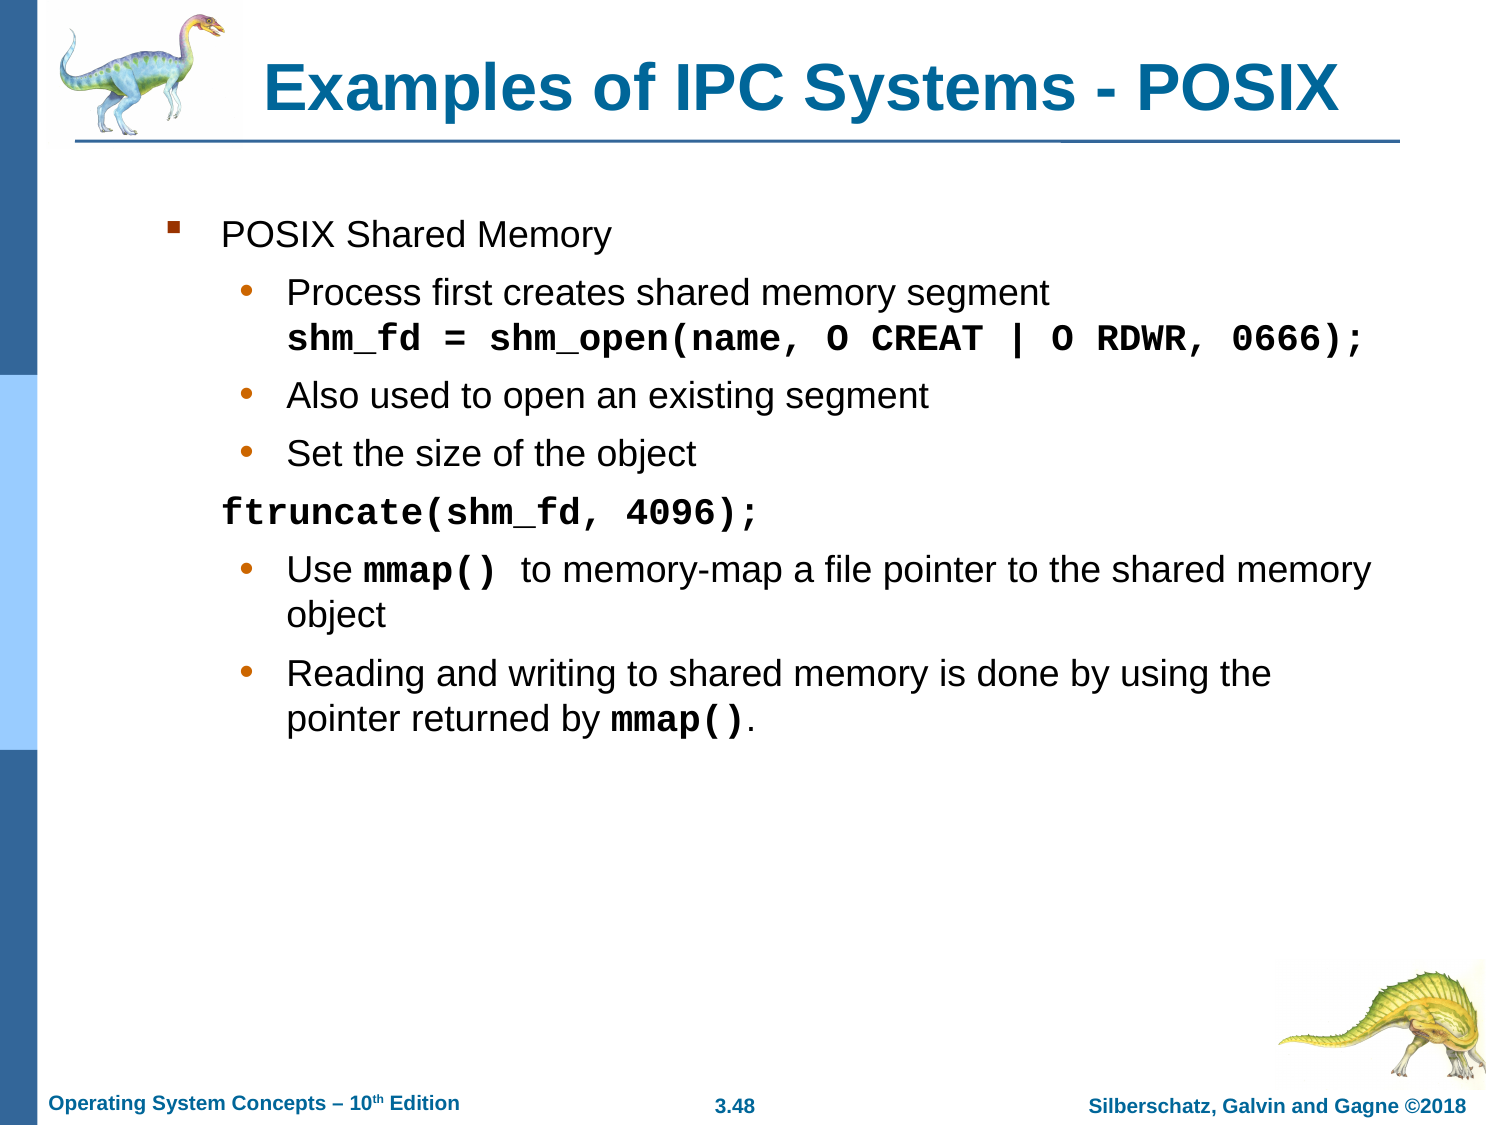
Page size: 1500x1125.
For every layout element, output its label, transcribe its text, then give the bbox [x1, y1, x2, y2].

picture [46, 0, 243, 149]
title Examples of IPC Systems - POSIX [158, 36, 1447, 132]
list POSIX Shared Memory Process first creates shared memory segment shm_fd = shm_open(name, O CREAT | O RDWR, 0666); Also used to open an existing segment Set the size of the object ftruncate(shm_fd, 4096); Use mmap() to memory-map a file pointer to the shared memory object Reading and writing to shared memory is done by using the pointer returned by mmap(). [149, 202, 1393, 946]
picture [1275, 959, 1486, 1090]
